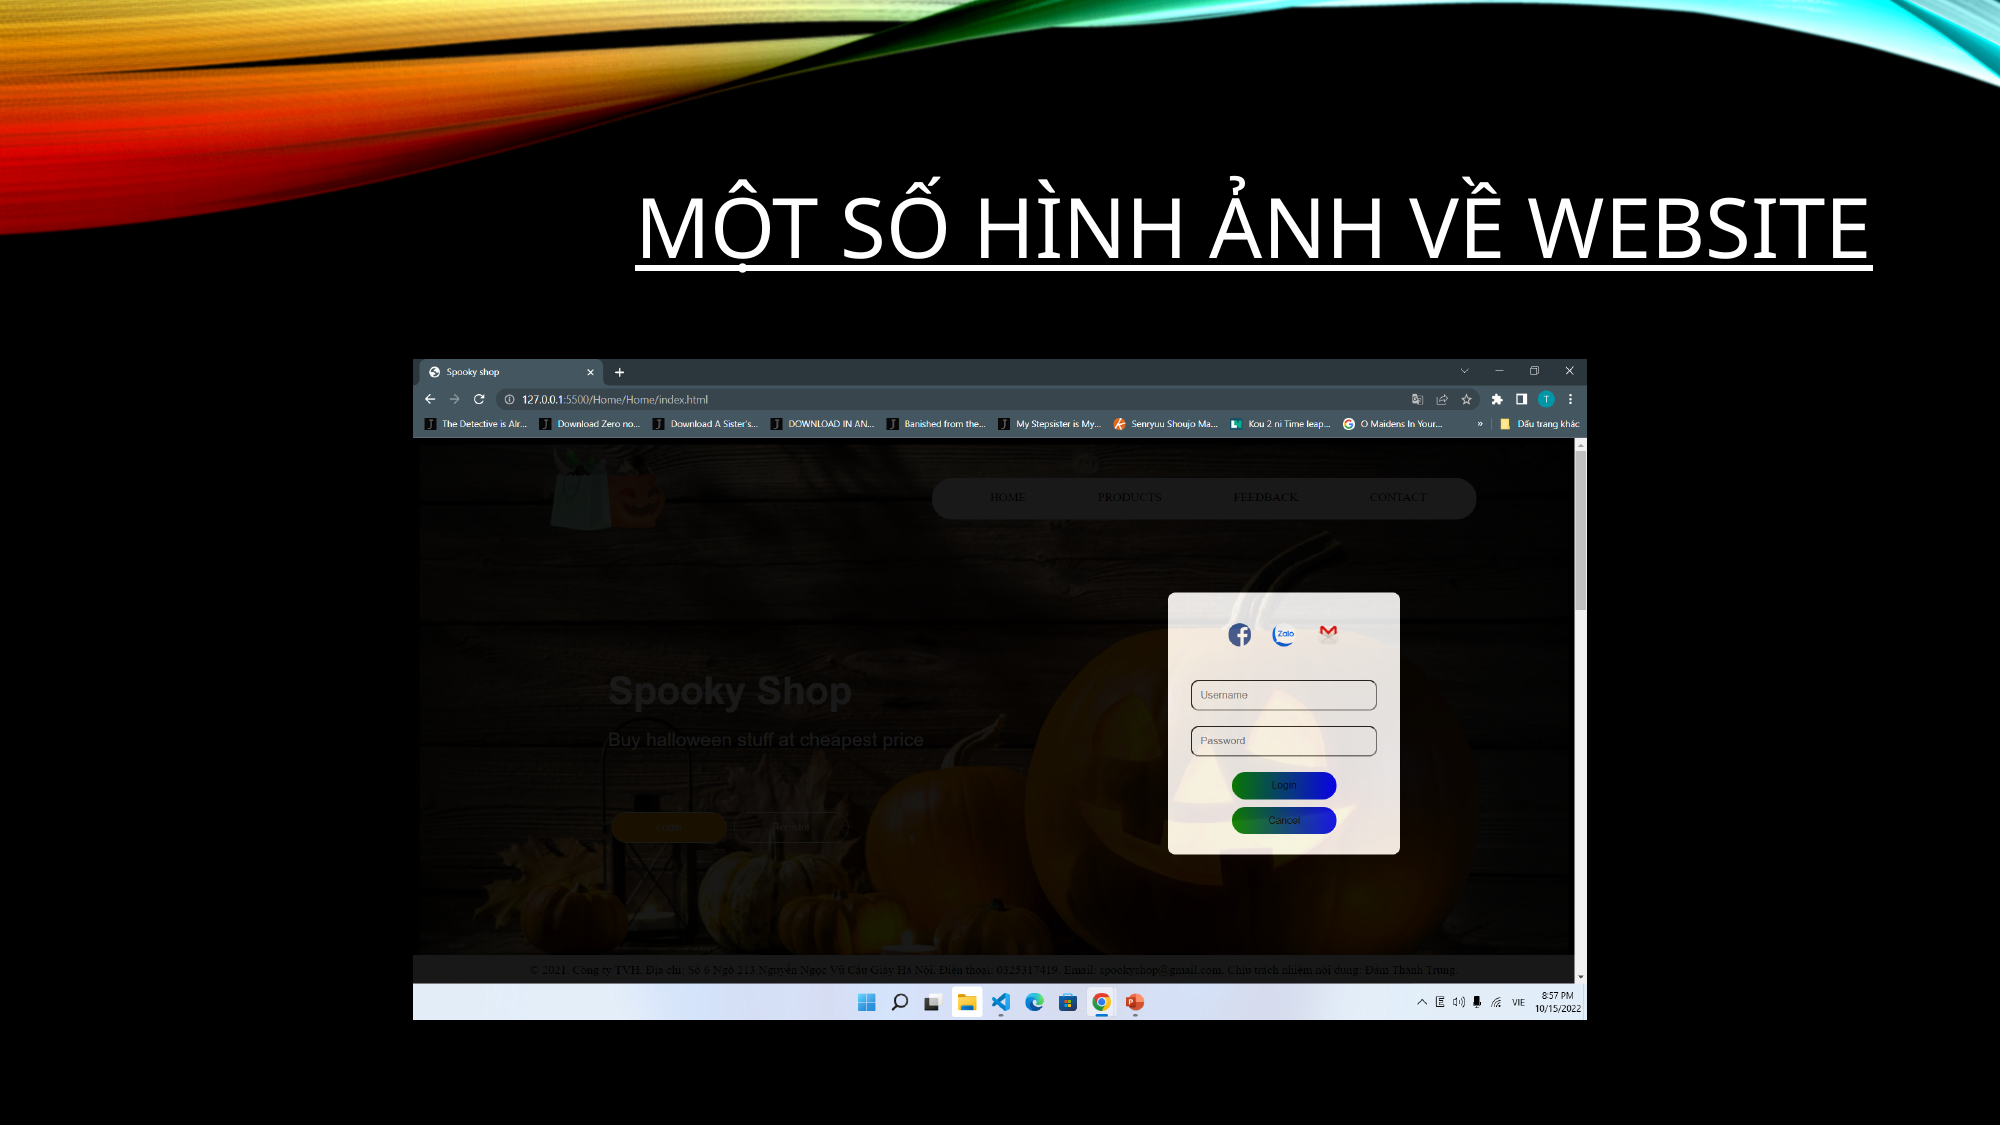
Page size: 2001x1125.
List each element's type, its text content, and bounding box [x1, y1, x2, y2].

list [412, 359, 1588, 1021]
title Một số hình ảnh về website [474, 125, 1888, 338]
picture [0, 0, 2000, 237]
